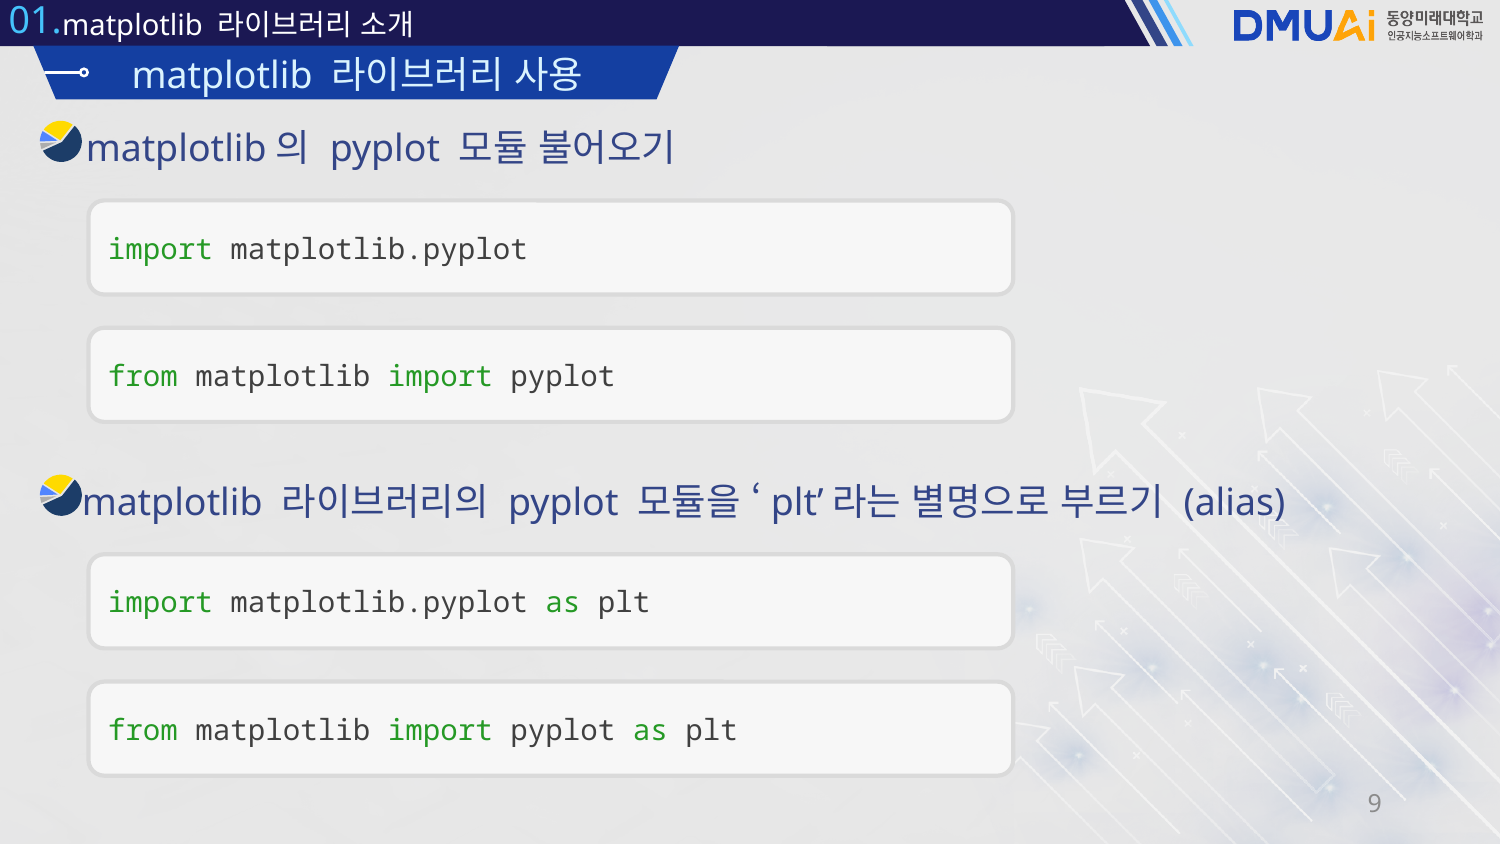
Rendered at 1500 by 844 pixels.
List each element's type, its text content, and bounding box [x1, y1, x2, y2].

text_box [32, 468, 1290, 532]
text_box from matplotlib import pyplot as plt [86, 679, 1016, 778]
text_box import matplotlib.pyplot [86, 198, 1016, 297]
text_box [32, 114, 685, 178]
text_box [599, 43, 682, 102]
picture [0, 0, 1500, 844]
text_box from matplotlib import pyplot [86, 325, 1016, 424]
text_box import matplotlib.pyplot as plt [86, 552, 1016, 651]
text_box matplotlib 라이브러리 사용 [116, 43, 599, 104]
text_box [31, 43, 116, 102]
